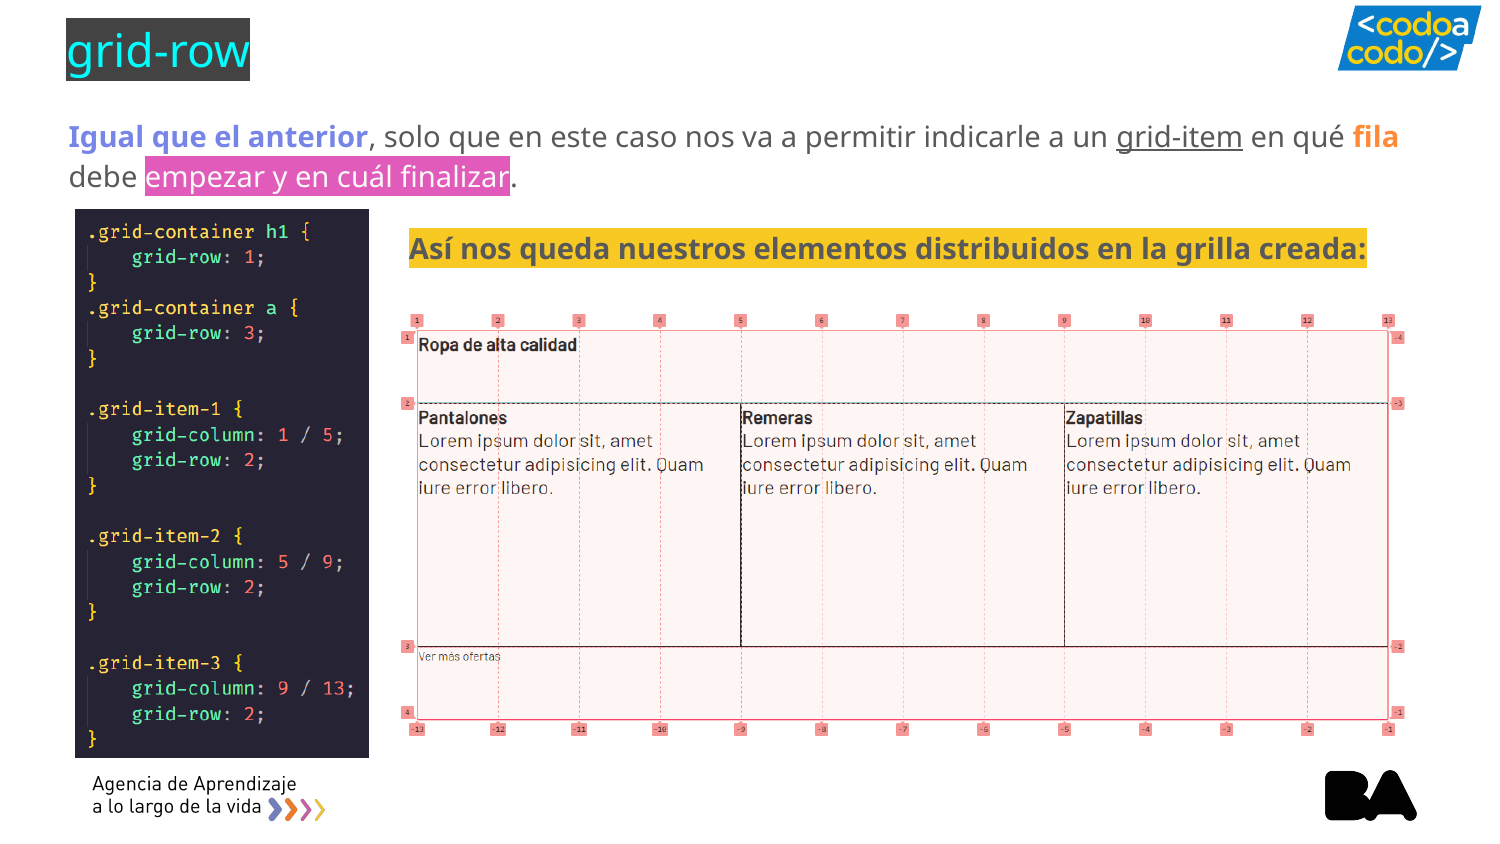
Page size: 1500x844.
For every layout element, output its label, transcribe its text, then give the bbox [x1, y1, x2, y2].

list Igual que el anterior, solo que en este caso nos va a permitir indicarle a un grid-item en qué fila debe empezar y en cuál finalizar. [53, 97, 1452, 603]
picture [1337, 5, 1482, 71]
picture [70, 209, 370, 835]
picture [393, 304, 1413, 751]
list Así nos queda nuestros elementos distribuidos en la grilla creada: [394, 209, 1392, 303]
title grid-row [51, 0, 1323, 92]
picture [1325, 770, 1417, 821]
